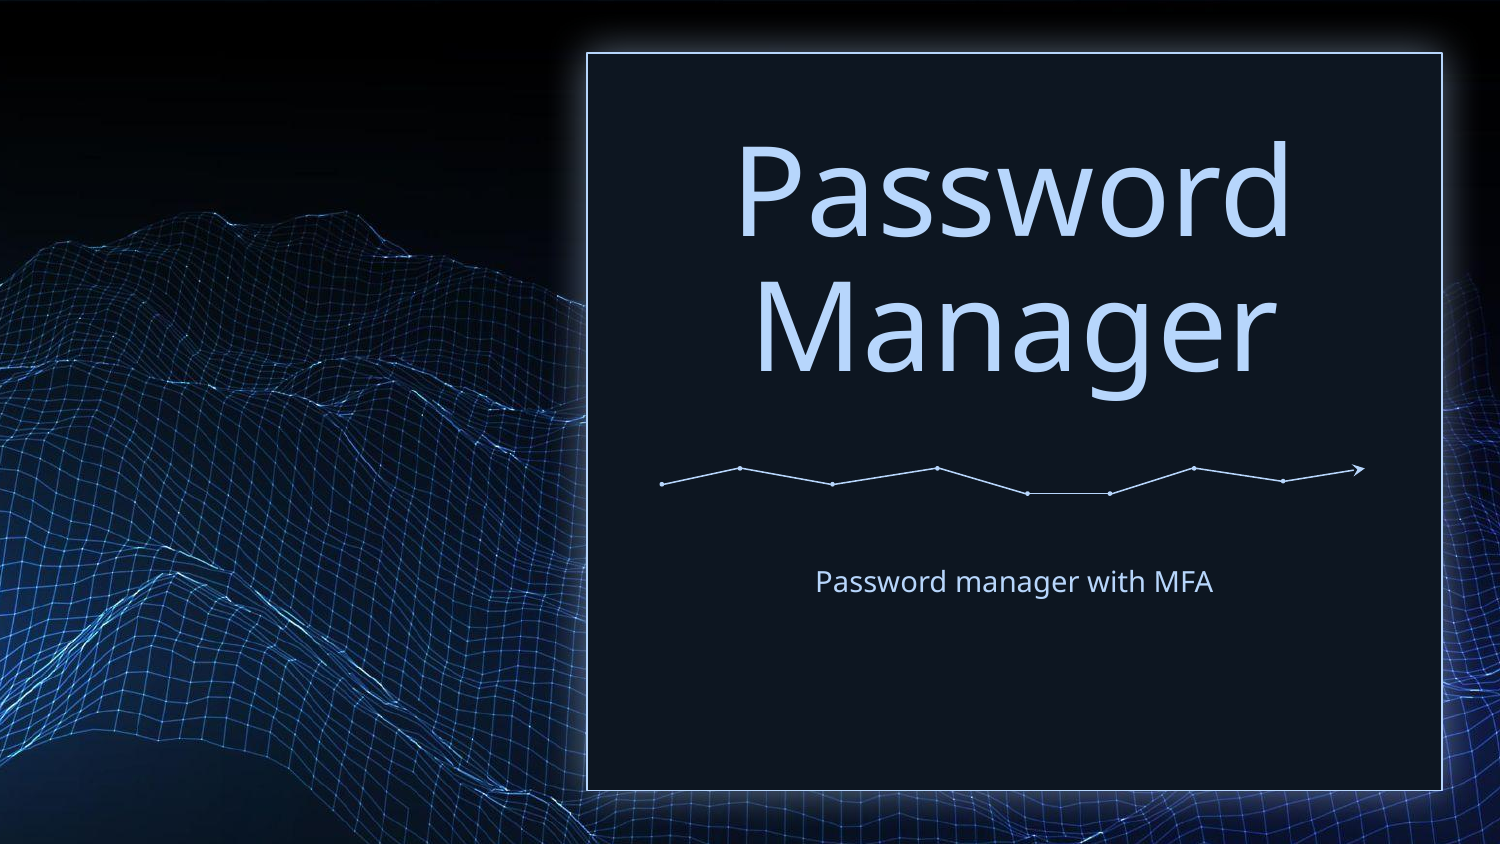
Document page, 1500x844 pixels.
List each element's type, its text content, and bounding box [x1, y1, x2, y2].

title Password Manager [658, 203, 1371, 414]
subtitle Name of the section [1442, 72, 1446, 770]
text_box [659, 465, 1365, 497]
subtitle Password manager with MFA [658, 548, 1371, 616]
subtitle Name of the section [605, 48, 1423, 52]
subtitle Name of the section [582, 69, 587, 773]
text_box [587, 52, 1442, 791]
picture [0, 0, 1500, 844]
